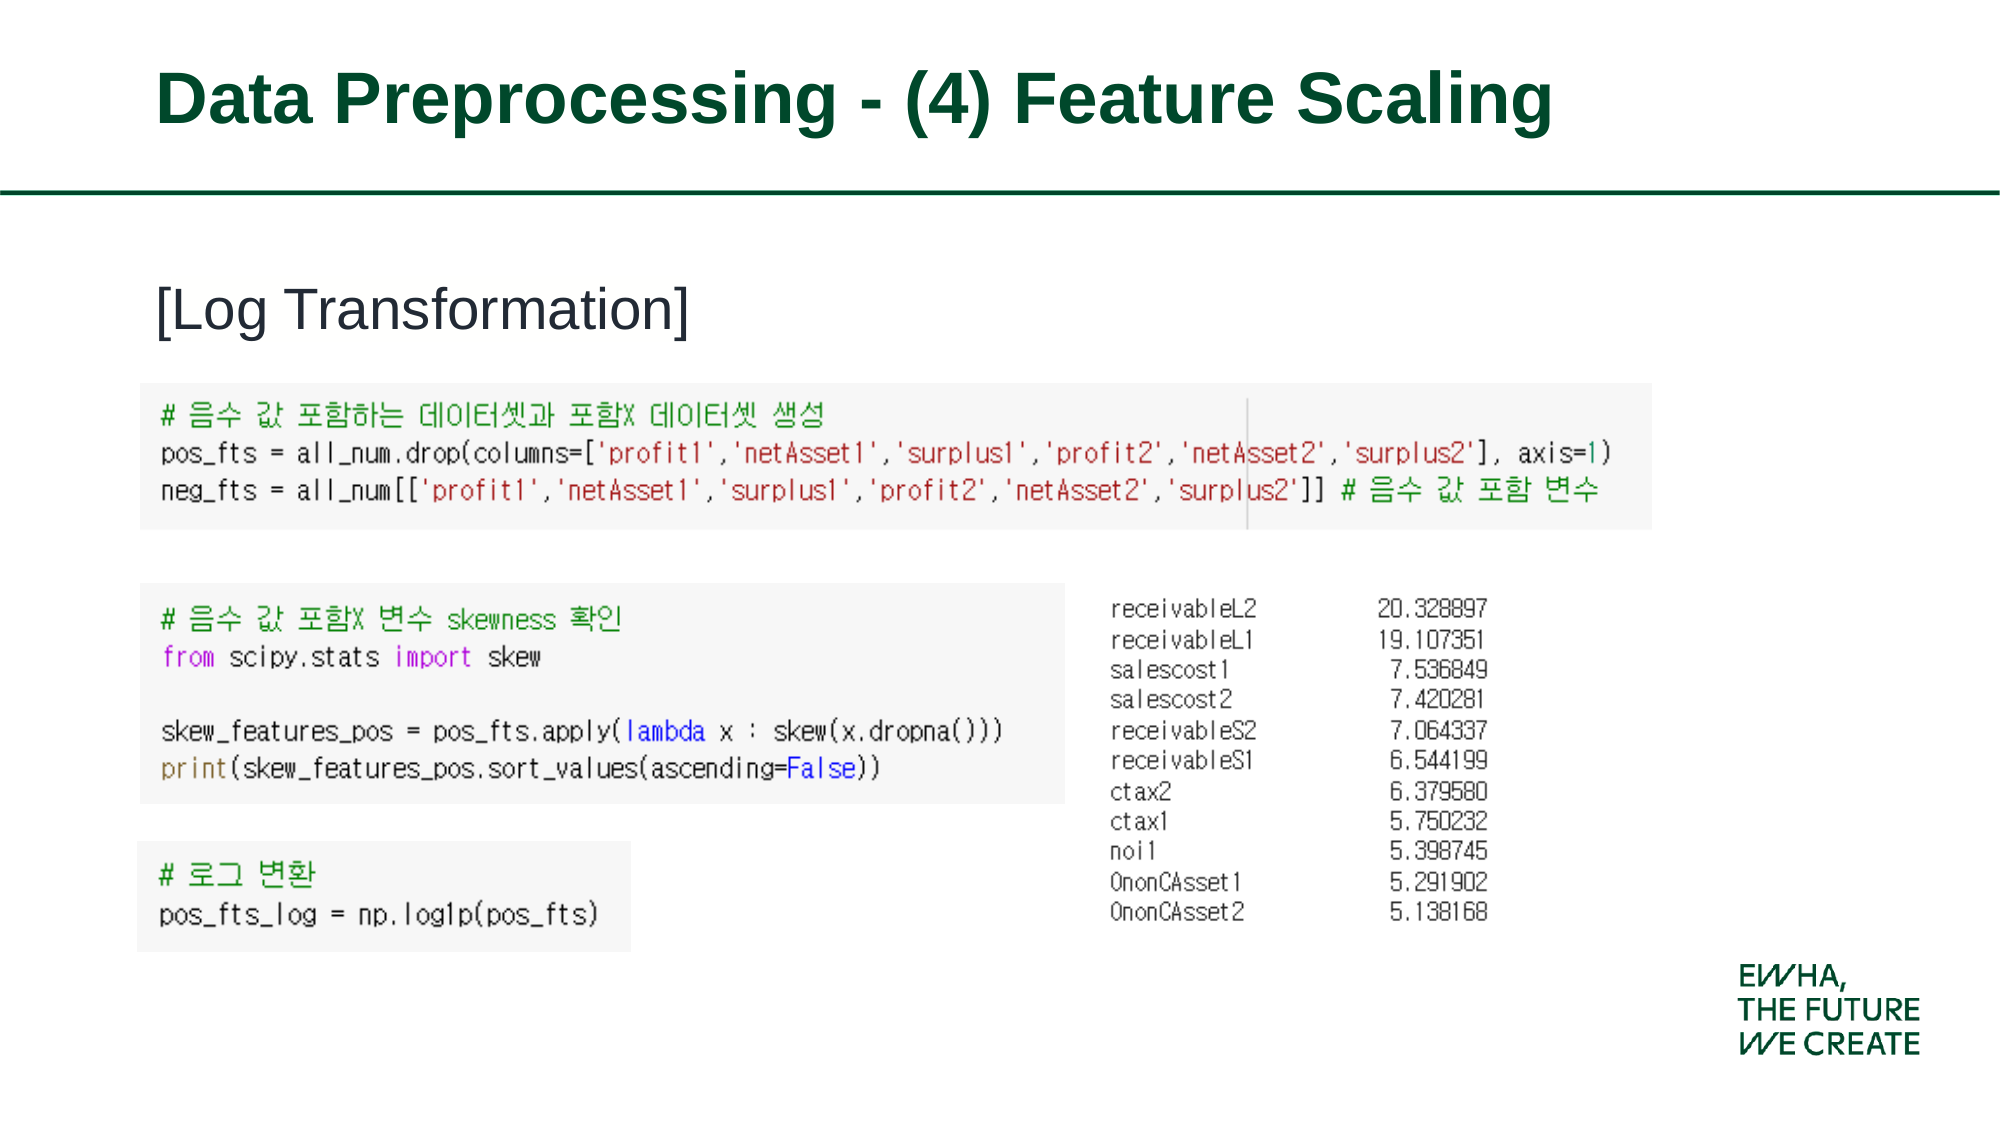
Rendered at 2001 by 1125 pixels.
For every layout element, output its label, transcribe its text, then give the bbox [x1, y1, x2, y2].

title Data Preprocessing - (4) Feature Scaling [140, 32, 1792, 167]
list [Log Transformation] [140, 249, 1792, 509]
picture [0, 0, 2000, 1125]
